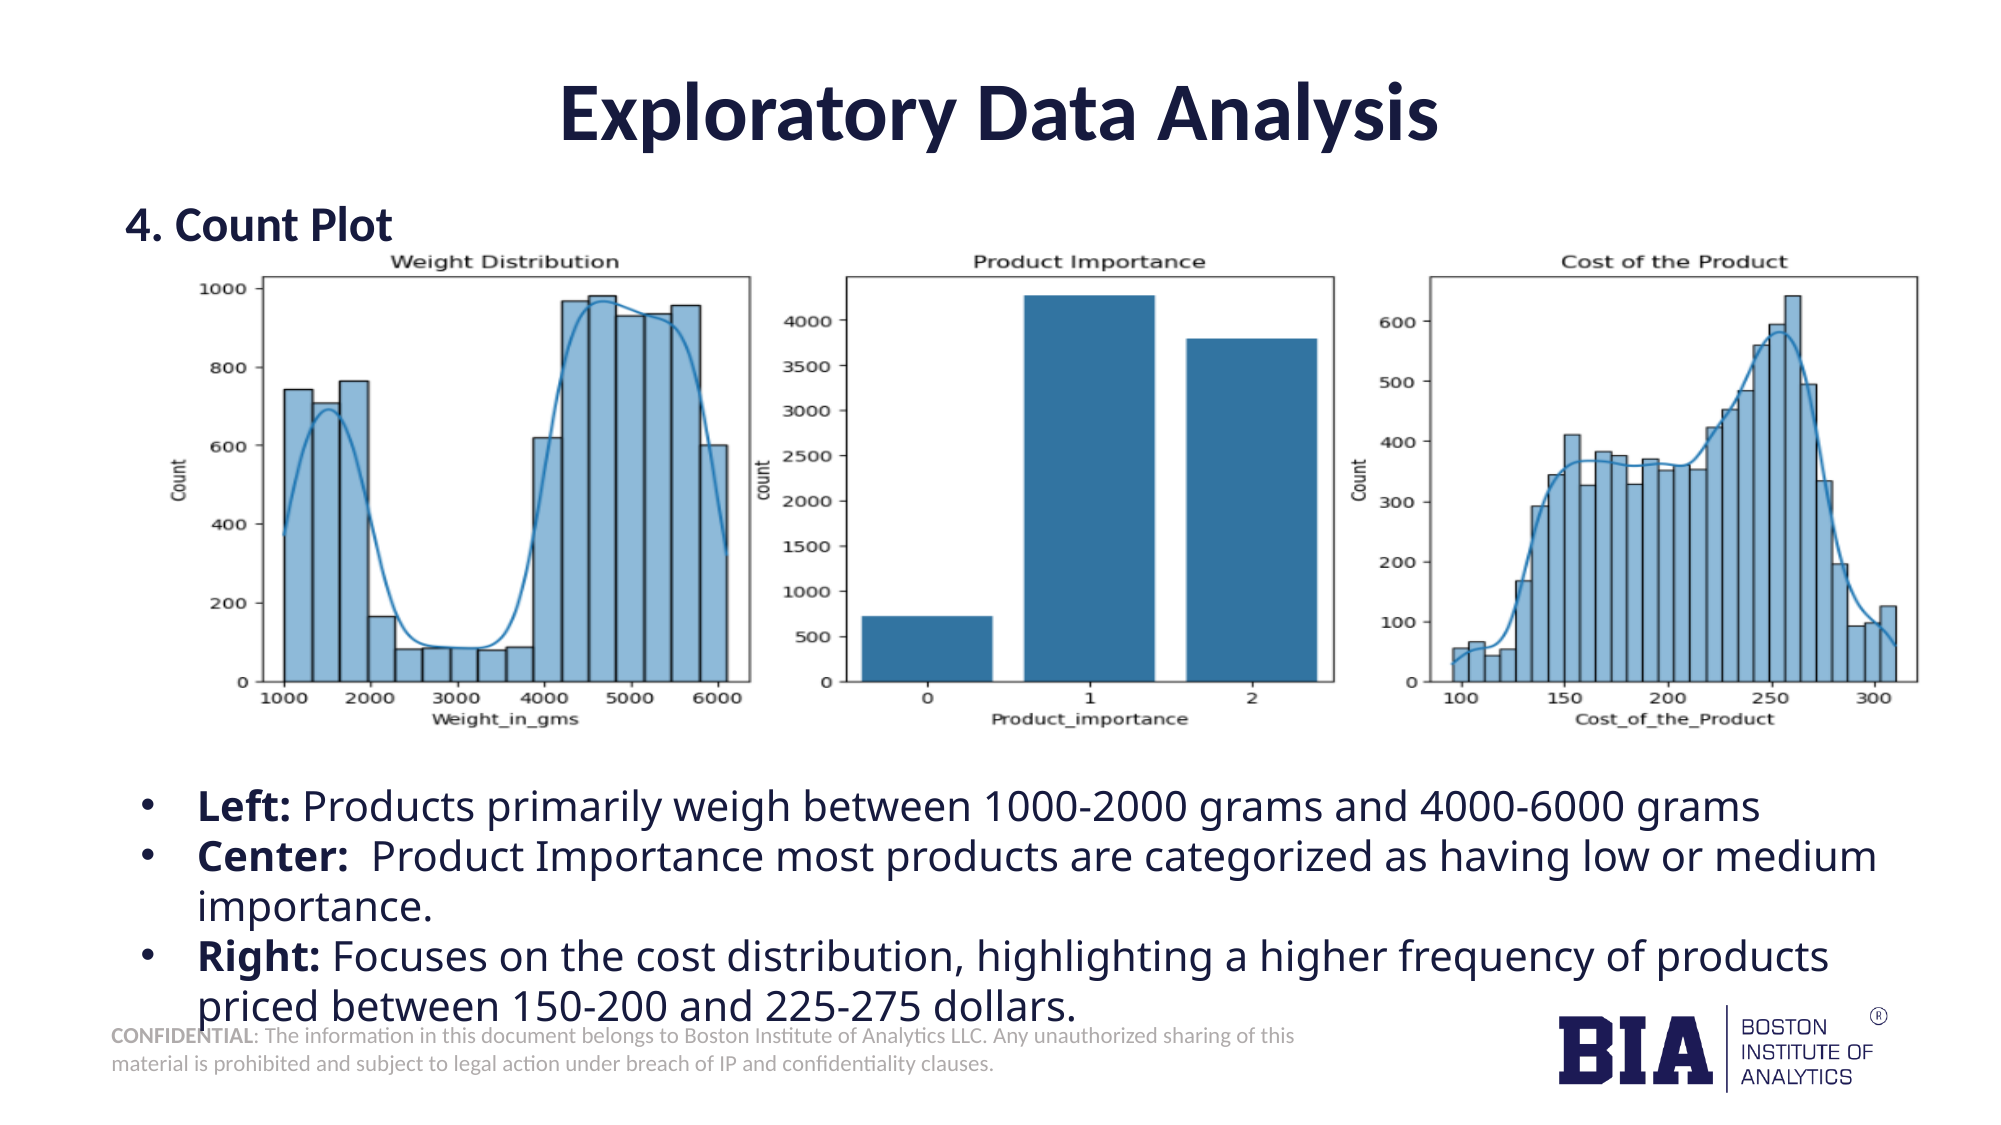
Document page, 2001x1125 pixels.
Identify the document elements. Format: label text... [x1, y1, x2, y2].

text_box Exploratory Data Analysis [83, 63, 1917, 164]
picture [1557, 1038, 1889, 1094]
picture [68, 245, 1946, 736]
text_box 4. Count Plot [110, 183, 727, 245]
text_box Left: Products primarily weigh between 1000-2000 grams and 4000-6000 grams Center: Product Importance most products are categorized as having low or medium importance. Right: Focuses on the cost distribution, highlighting a higher frequency of products priced between 150-200 and 225-275 dollars. [125, 772, 1946, 1038]
